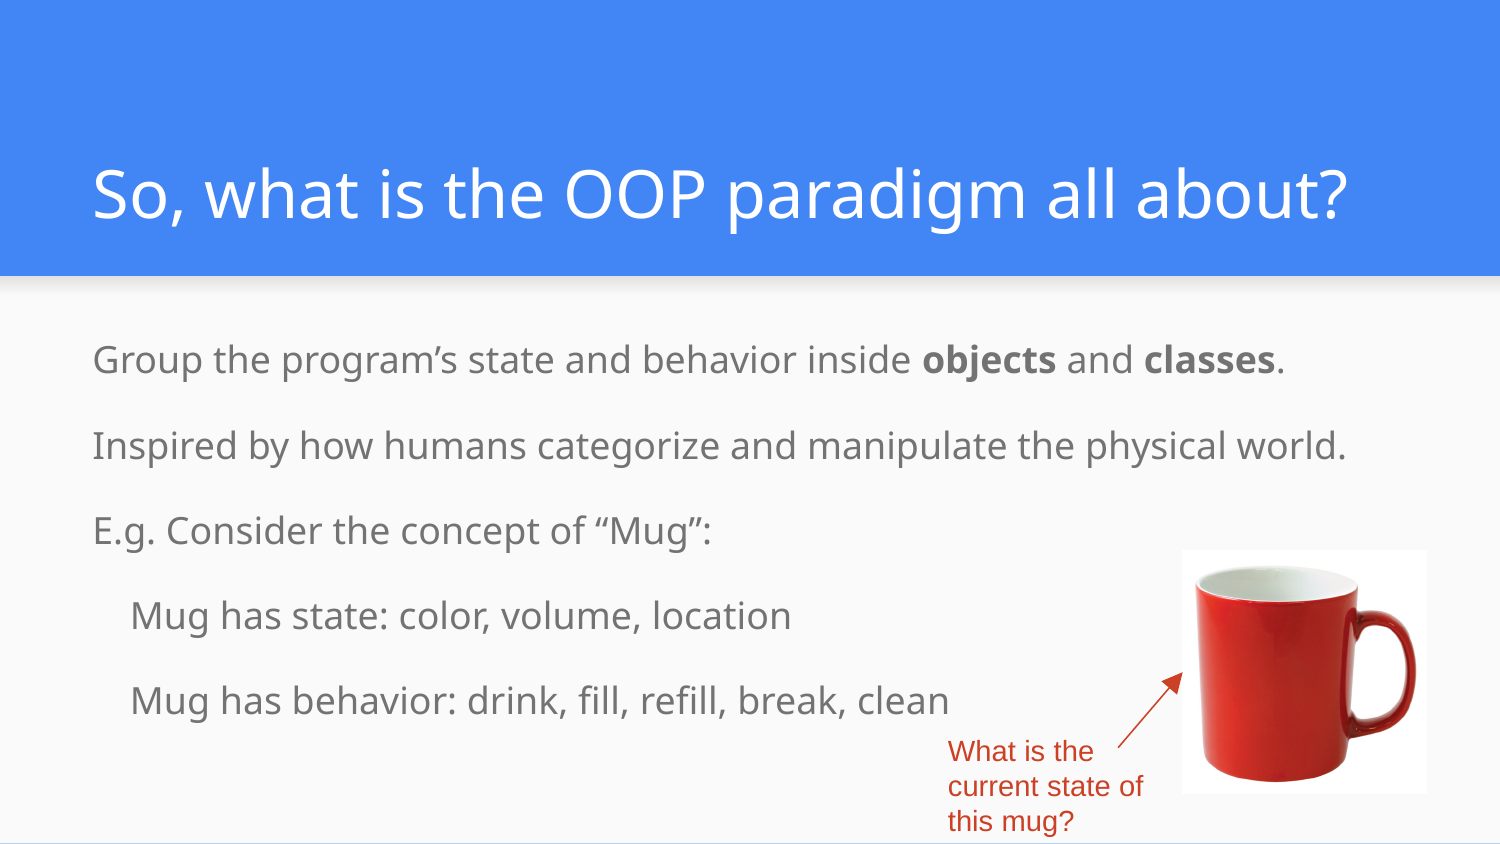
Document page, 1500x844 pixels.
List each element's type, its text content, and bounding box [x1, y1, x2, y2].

title So, what is the OOP paradigm all about? [77, 121, 1427, 248]
text_box What is the current state of this mug? [932, 717, 1194, 844]
list Group the program’s state and behavior inside objects and classes. Inspired by how humans categorize and manipulate the physical world. E.g. Consider the concept of “Mug”: Mug has state: color, volume, location Mug has behavior: drink, fill, refill, break, clean [77, 314, 1427, 760]
picture [1182, 550, 1427, 795]
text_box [1117, 671, 1183, 748]
